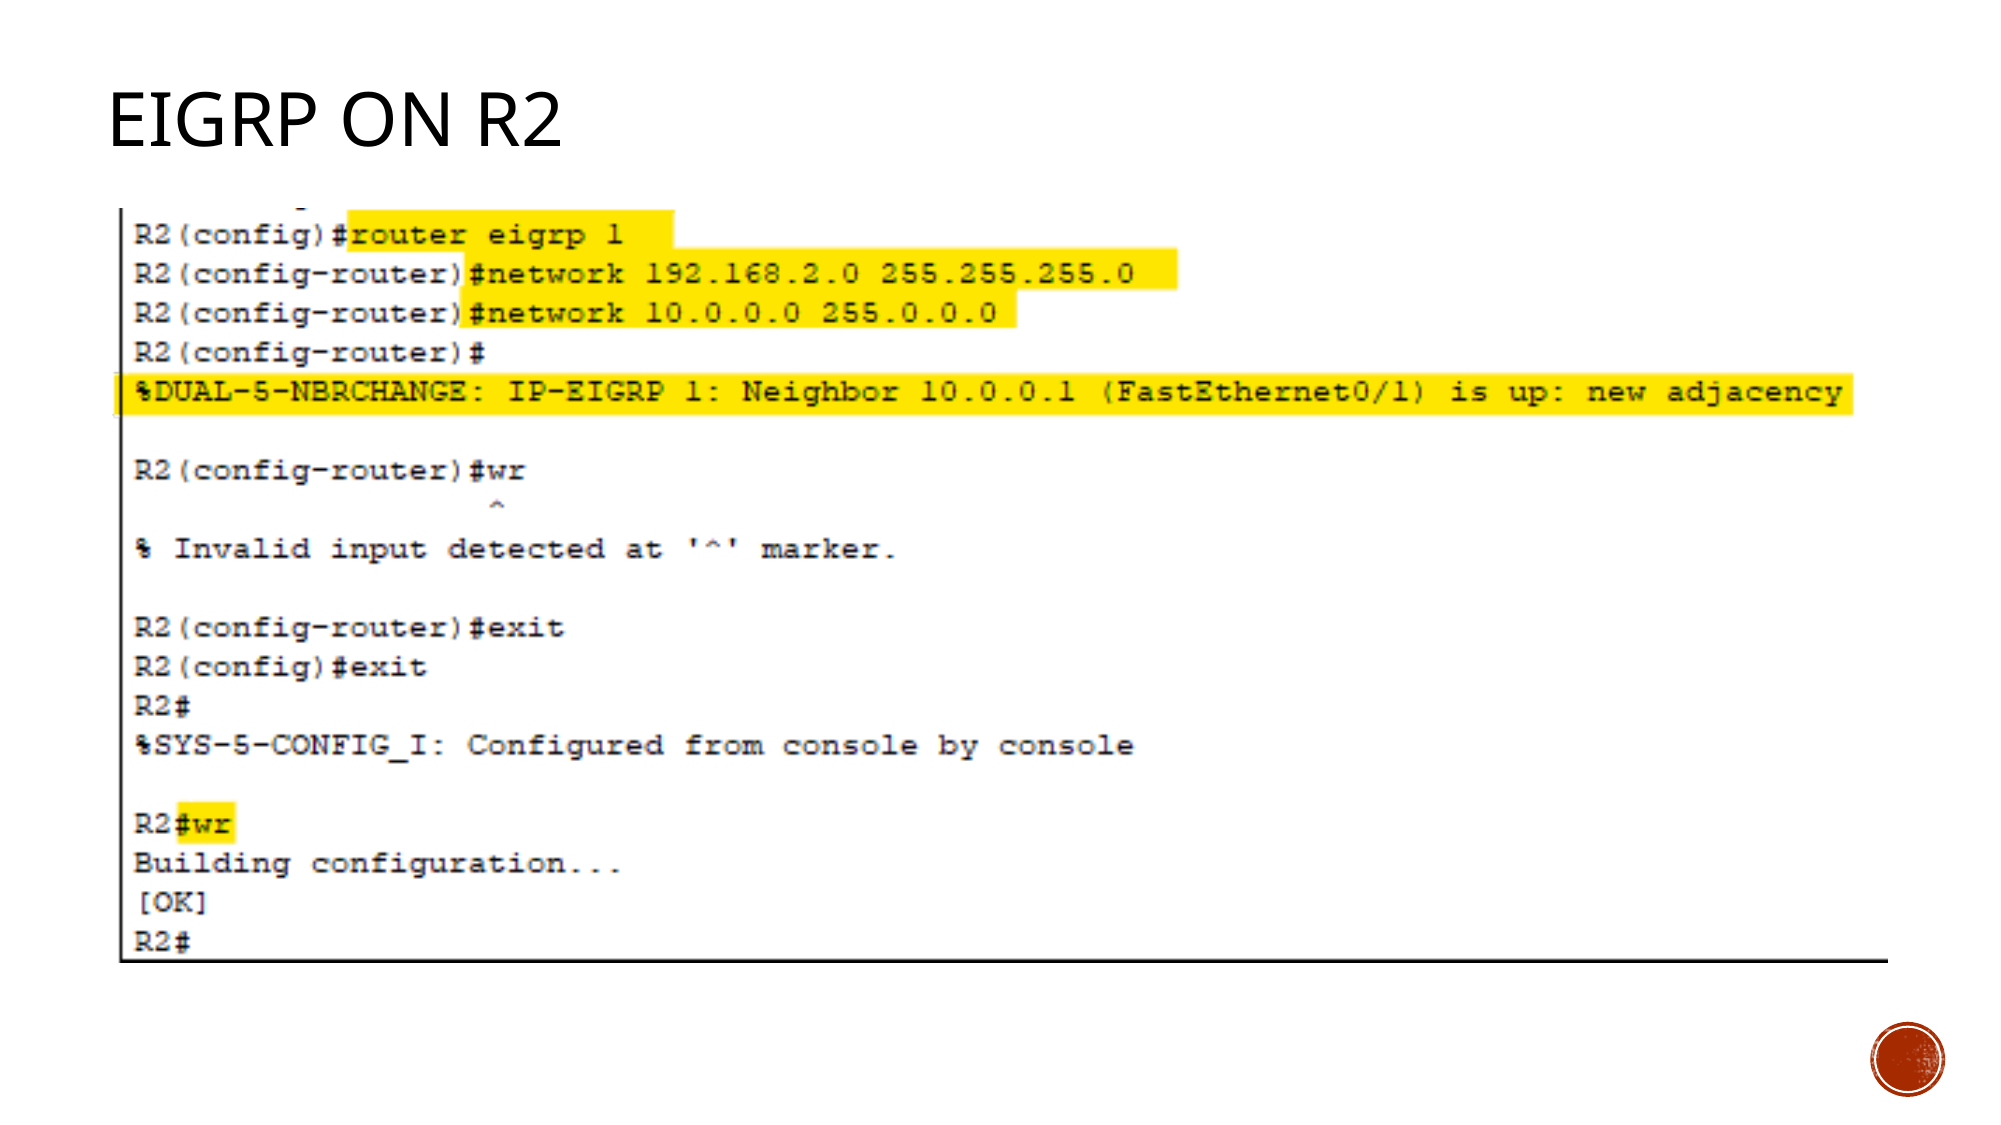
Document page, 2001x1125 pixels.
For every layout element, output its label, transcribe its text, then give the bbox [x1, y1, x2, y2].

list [114, 209, 1885, 961]
title EIGRP on R2 [91, 36, 1856, 209]
